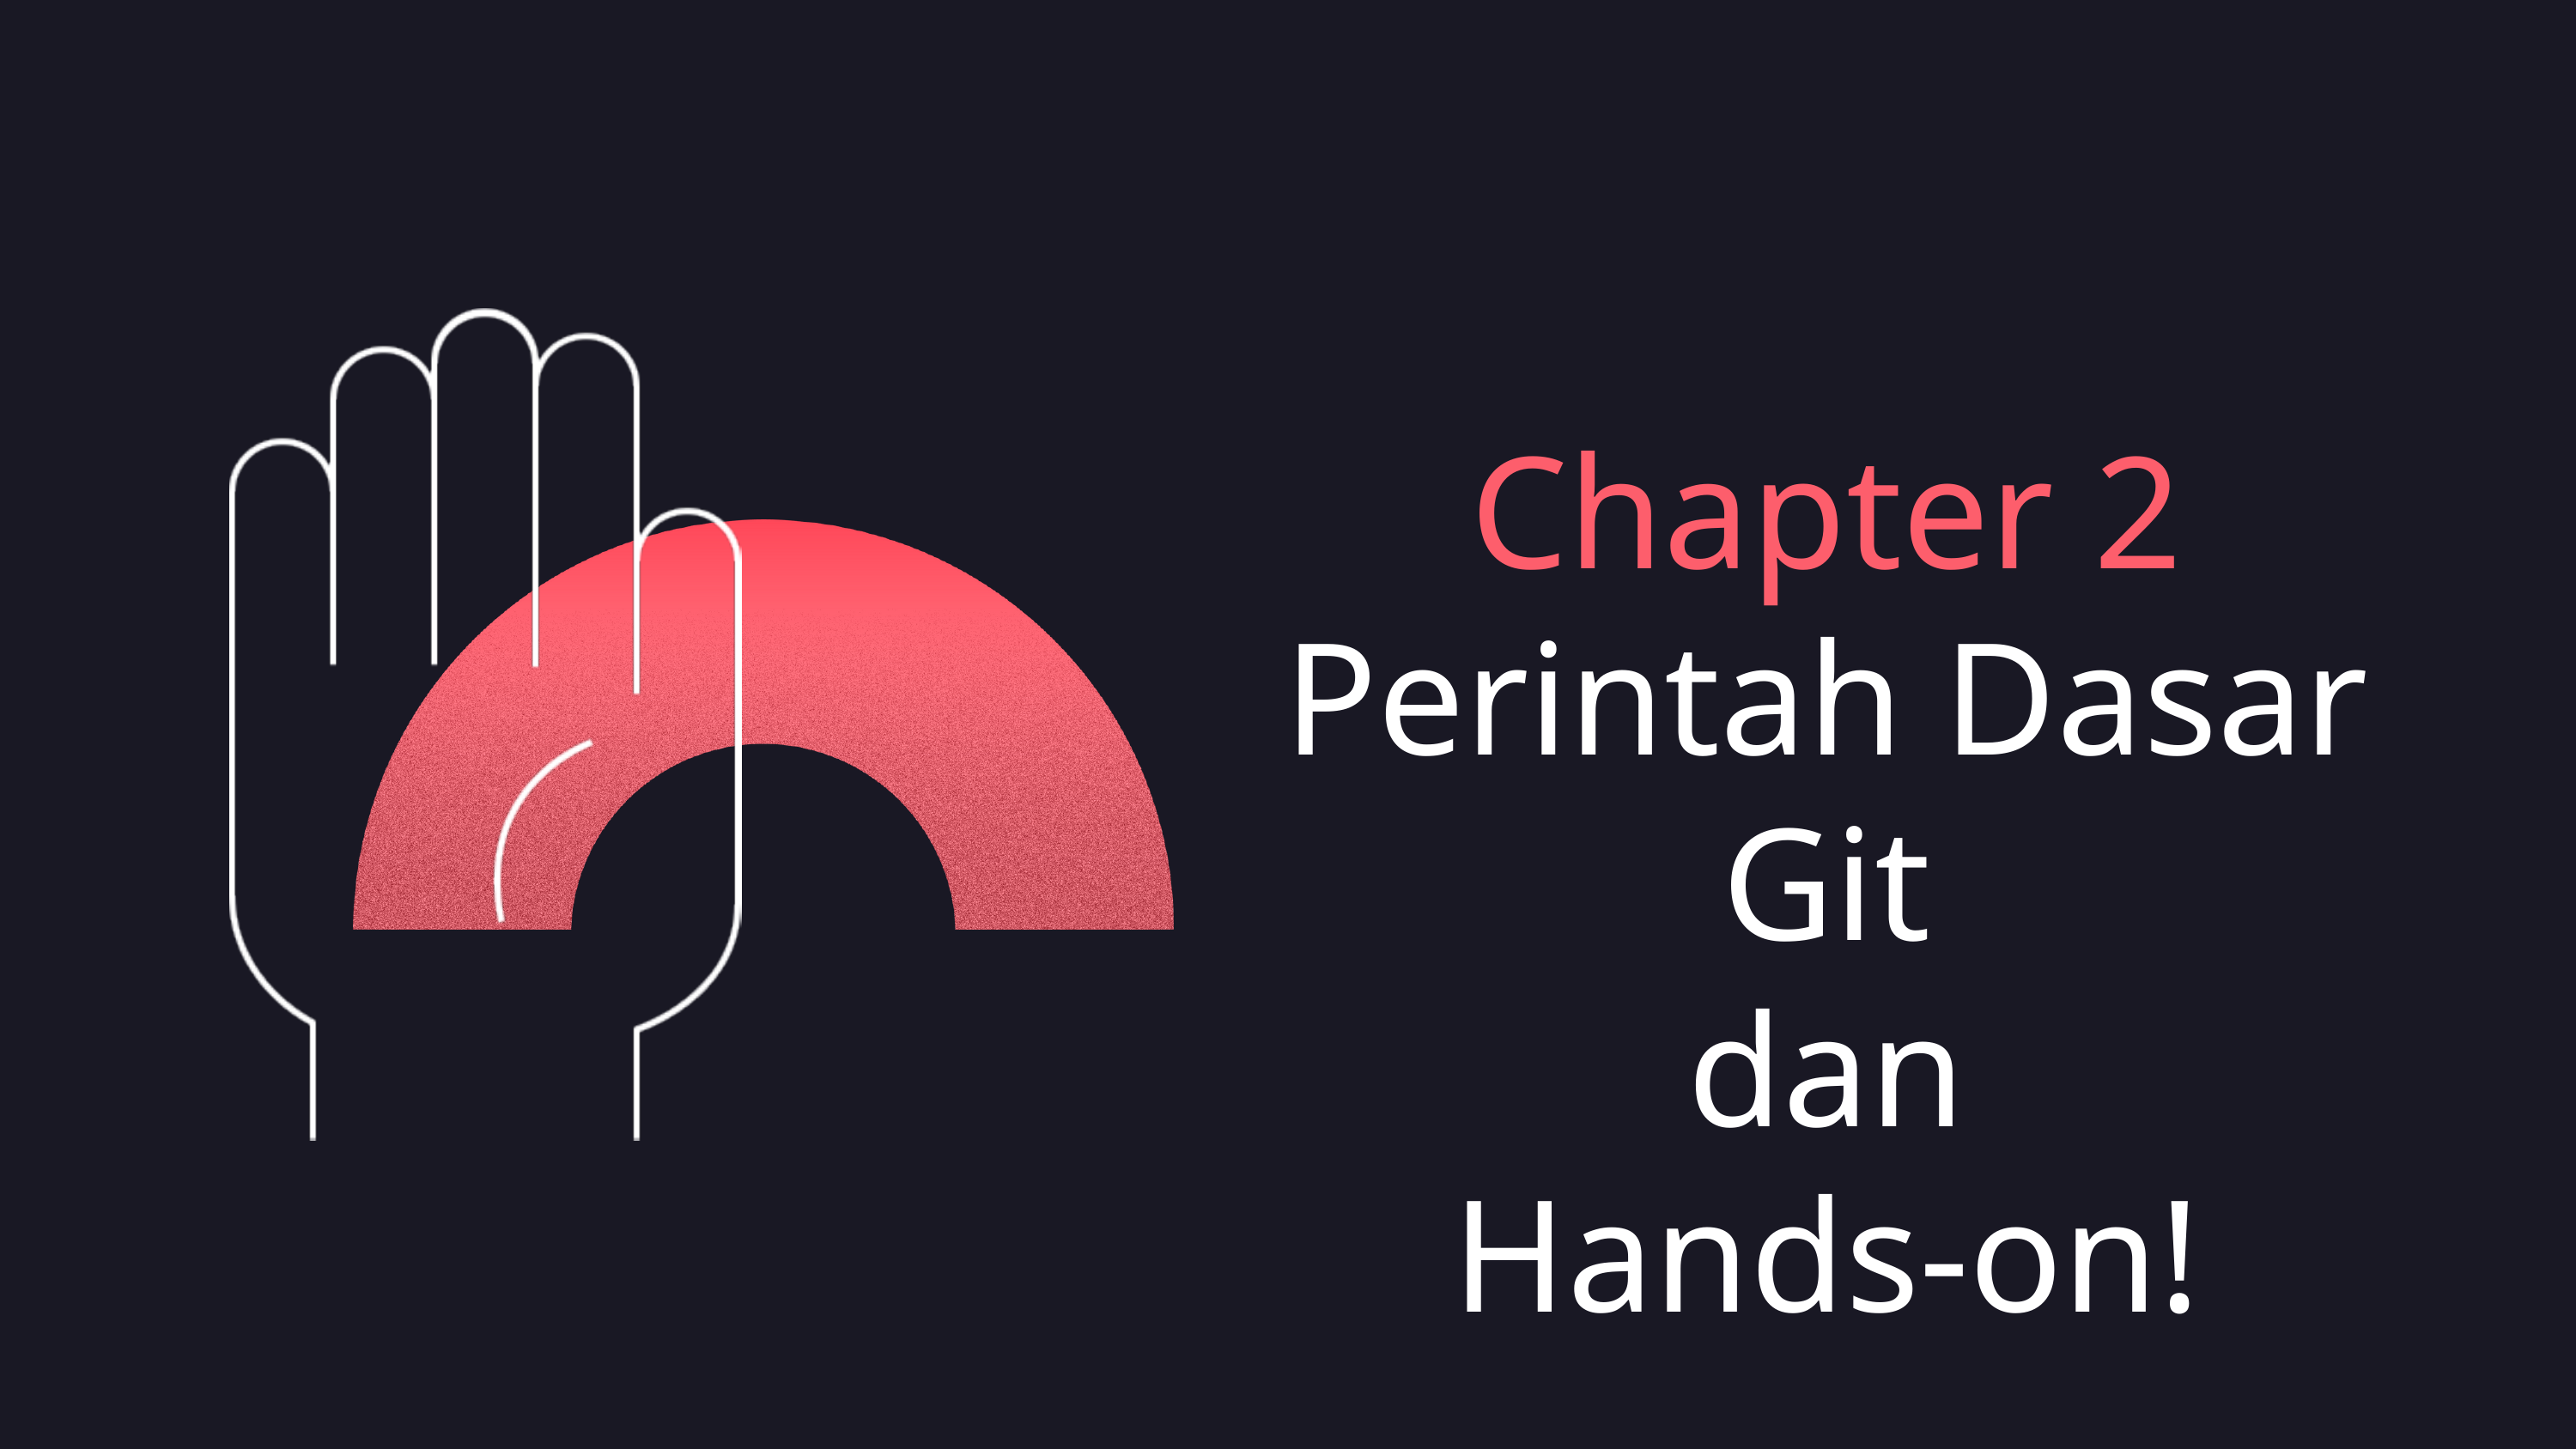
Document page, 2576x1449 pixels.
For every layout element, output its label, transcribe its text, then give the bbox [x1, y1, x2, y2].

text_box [229, 307, 1174, 1141]
text_box Chapter 2 Perintah Dasar Git dan Hands-on! [1201, 414, 2451, 1343]
